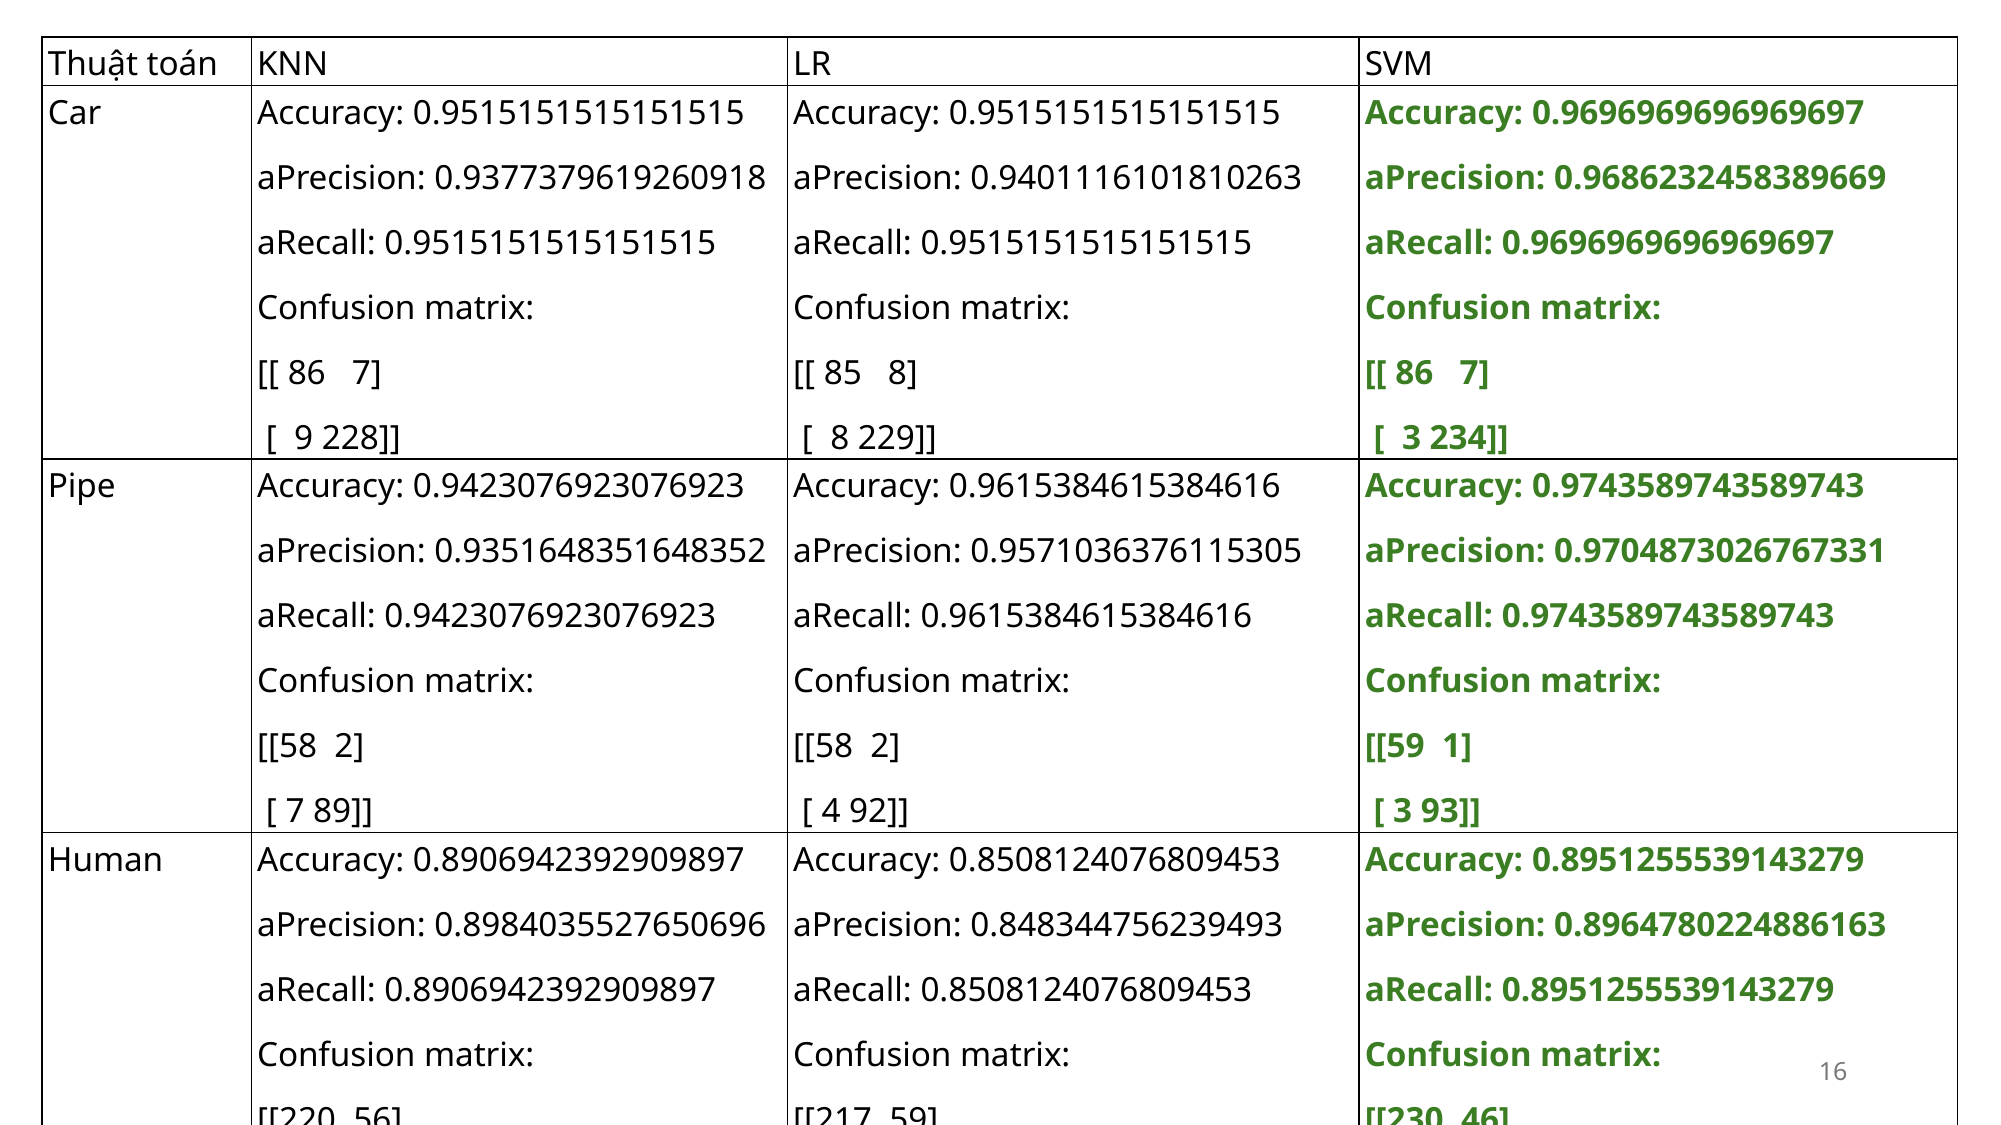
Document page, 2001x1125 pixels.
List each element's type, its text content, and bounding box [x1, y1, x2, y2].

table_cell Pipe [43, 460, 251, 832]
table_header LR [788, 38, 1358, 85]
table_cell Accuracy: 0.8508124076809453 aPrecision: 0.848344756239493 aRecall: 0.8508124076809453 Confusion matrix: [[217 59] [ 42 359]] [788, 833, 1358, 1125]
table_header SVM [1360, 38, 1957, 85]
table_cell Accuracy: 0.9515151515151515 aPrecision: 0.9401116101810263 aRecall: 0.9515151515151515 Confusion matrix: [[ 85 8] [ 8 229]] [788, 86, 1358, 458]
table_cell Accuracy: 0.9423076923076923 aPrecision: 0.9351648351648352 aRecall: 0.9423076923076923 Confusion matrix: [[58 2] [ 7 89]] [252, 460, 787, 832]
slide_number 16 [1412, 1042, 1863, 1103]
table_cell Accuracy: 0.8951255539143279 aPrecision: 0.8964780224886163 aRecall: 0.8951255539143279 Confusion matrix: [[230 46] [ 25 376]] [1360, 833, 1957, 1125]
table_cell Accuracy: 0.8906942392909897 aPrecision: 0.8984035527650696 aRecall: 0.8906942392909897 Confusion matrix: [[220 56] [ 18 383]] [252, 833, 787, 1125]
table_cell Accuracy: 0.9515151515151515 aPrecision: 0.9377379619260918 aRecall: 0.9515151515151515 Confusion matrix: [[ 86 7] [ 9 228]] [252, 86, 787, 458]
table_cell Accuracy: 0.9743589743589743 aPrecision: 0.9704873026767331 aRecall: 0.9743589743589743 Confusion matrix: [[59 1] [ 3 93]] [1360, 460, 1957, 832]
table_header KNN [252, 38, 787, 85]
table_header Thuật toán [43, 38, 251, 85]
table_cell Human [43, 833, 251, 1125]
table_cell Accuracy: 0.9696969696969697 aPrecision: 0.9686232458389669 aRecall: 0.9696969696969697 Confusion matrix: [[ 86 7] [ 3 234]] [1360, 86, 1957, 458]
table_cell Car [43, 86, 251, 458]
table_cell Accuracy: 0.9615384615384616 aPrecision: 0.9571036376115305 aRecall: 0.9615384615384616 Confusion matrix: [[58 2] [ 4 92]] [788, 460, 1358, 832]
